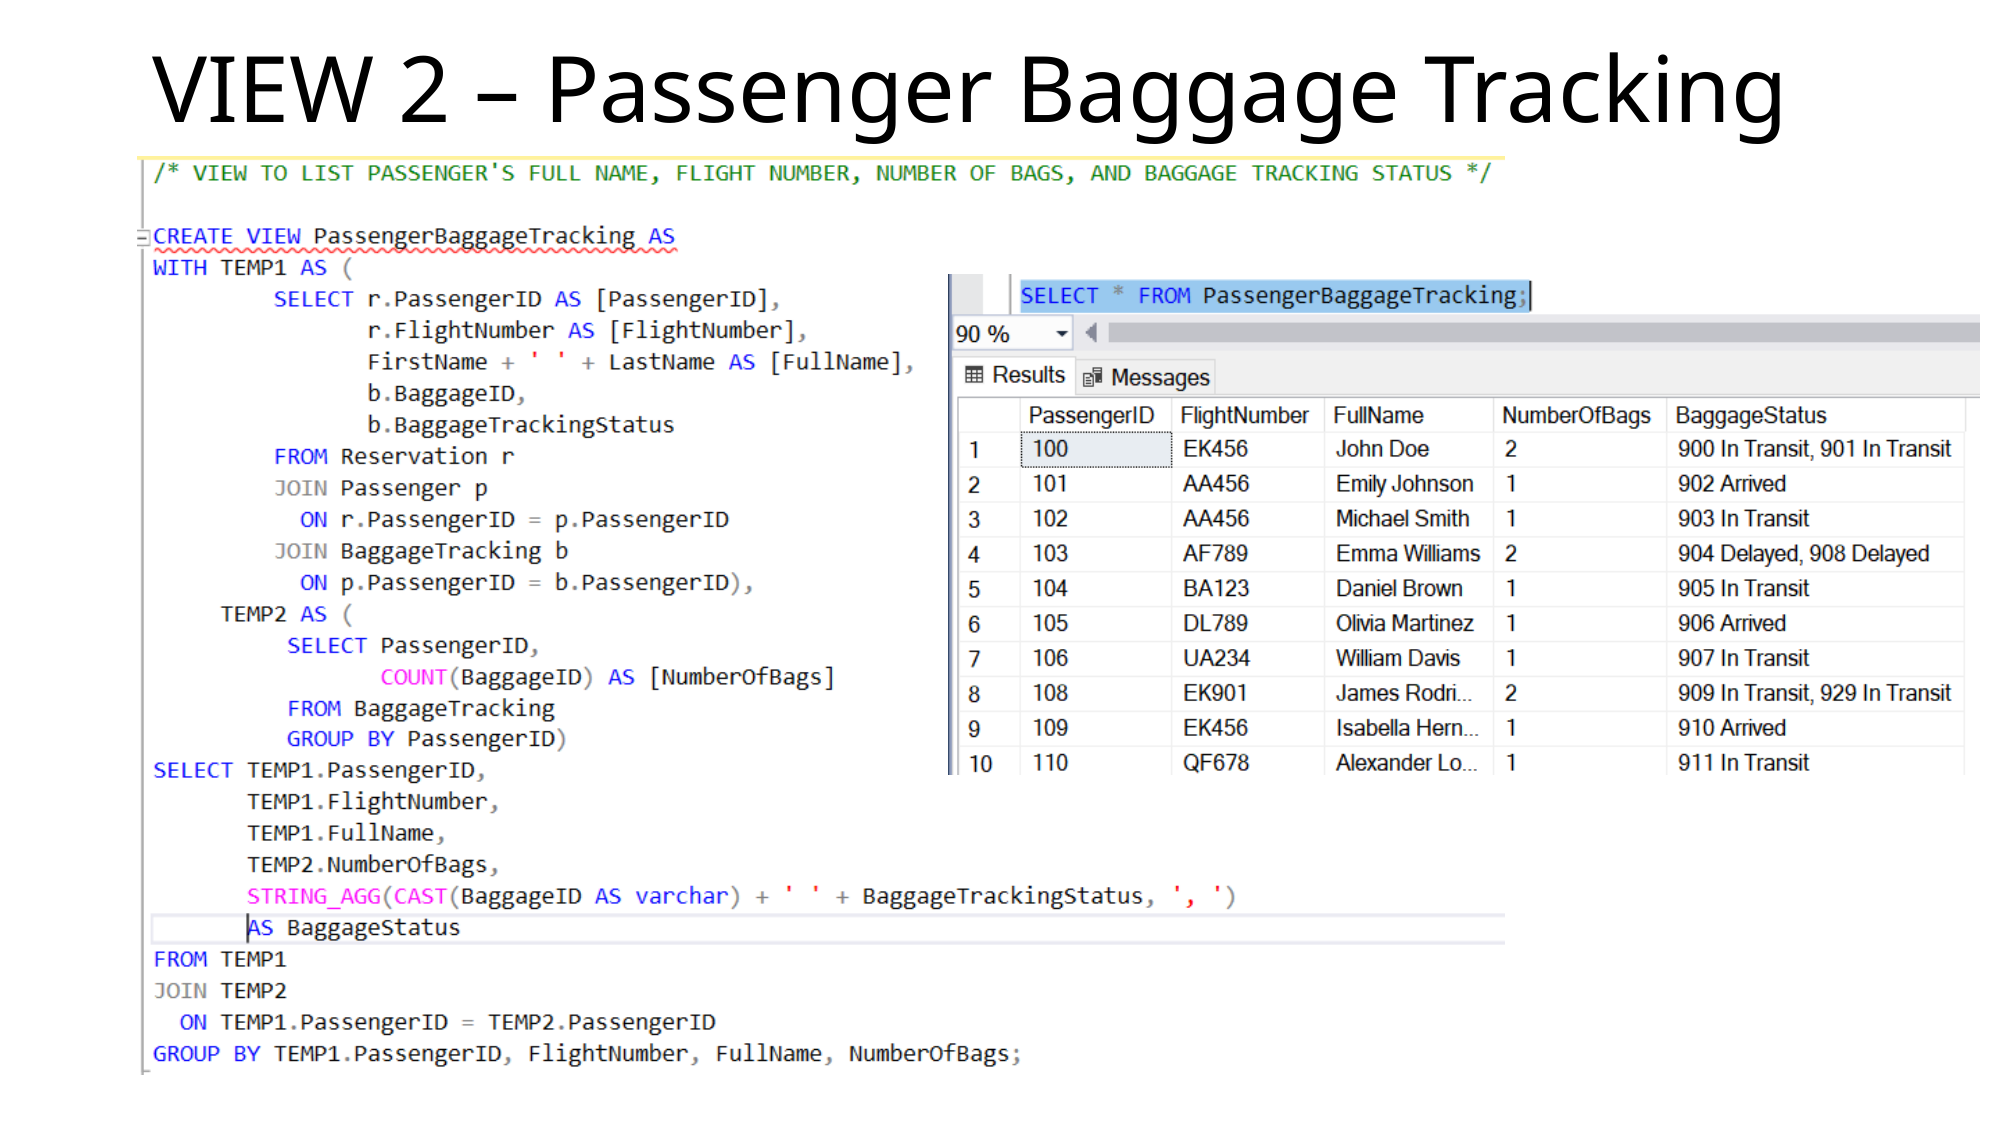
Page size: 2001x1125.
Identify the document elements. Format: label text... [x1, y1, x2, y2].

picture [137, 156, 1980, 1075]
title VIEW 2 – Passenger Baggage Tracking [137, 0, 1863, 202]
